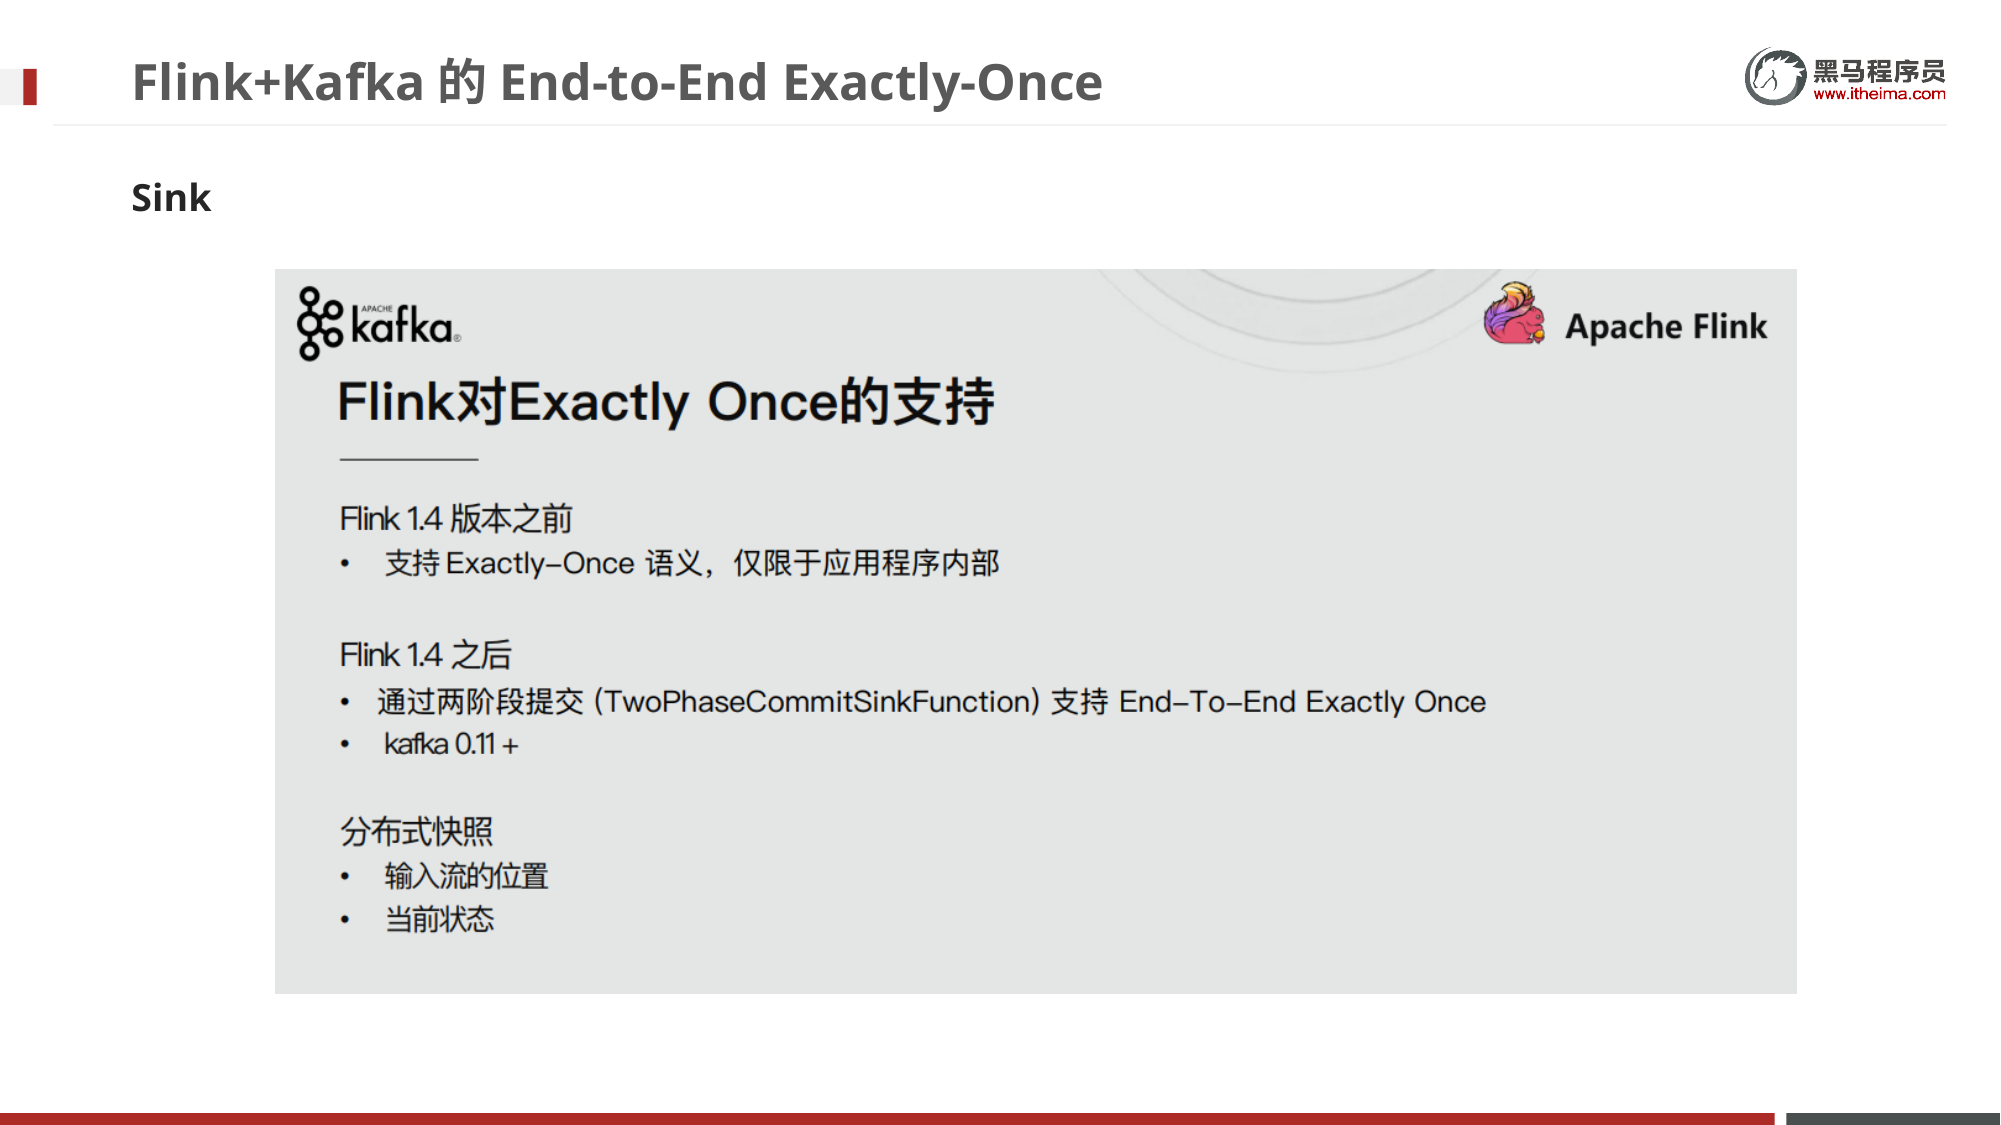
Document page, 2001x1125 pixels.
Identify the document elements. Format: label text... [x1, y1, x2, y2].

picture [1744, 46, 1946, 106]
title Flink+Kafka的End-to-End Exactly-Once [116, 38, 1556, 124]
picture [275, 269, 1797, 994]
list Sink [116, 154, 1872, 239]
